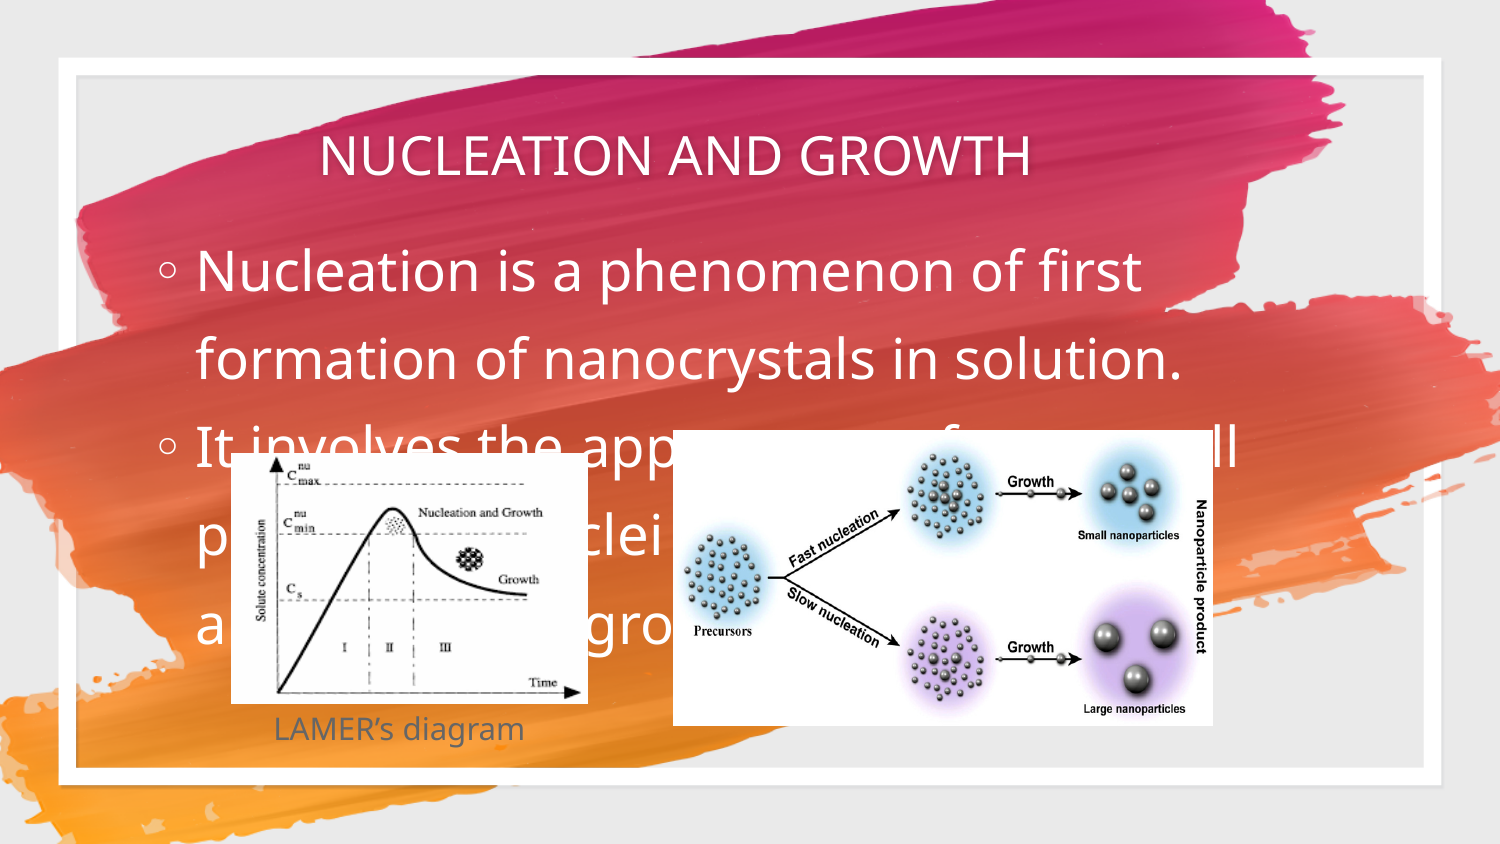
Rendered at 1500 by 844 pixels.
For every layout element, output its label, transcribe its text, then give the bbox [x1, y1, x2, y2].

text_box LAMER’s diagram [262, 712, 558, 752]
picture [0, 0, 1500, 844]
list Nucleation is a phenomenon of first formation of nanocrystals in solution. It involves the appearance of very small particles or nuclei of new phase which are capable of growing. [140, 213, 1292, 669]
title NUCLEATION AND GROWTH [306, 116, 1193, 213]
